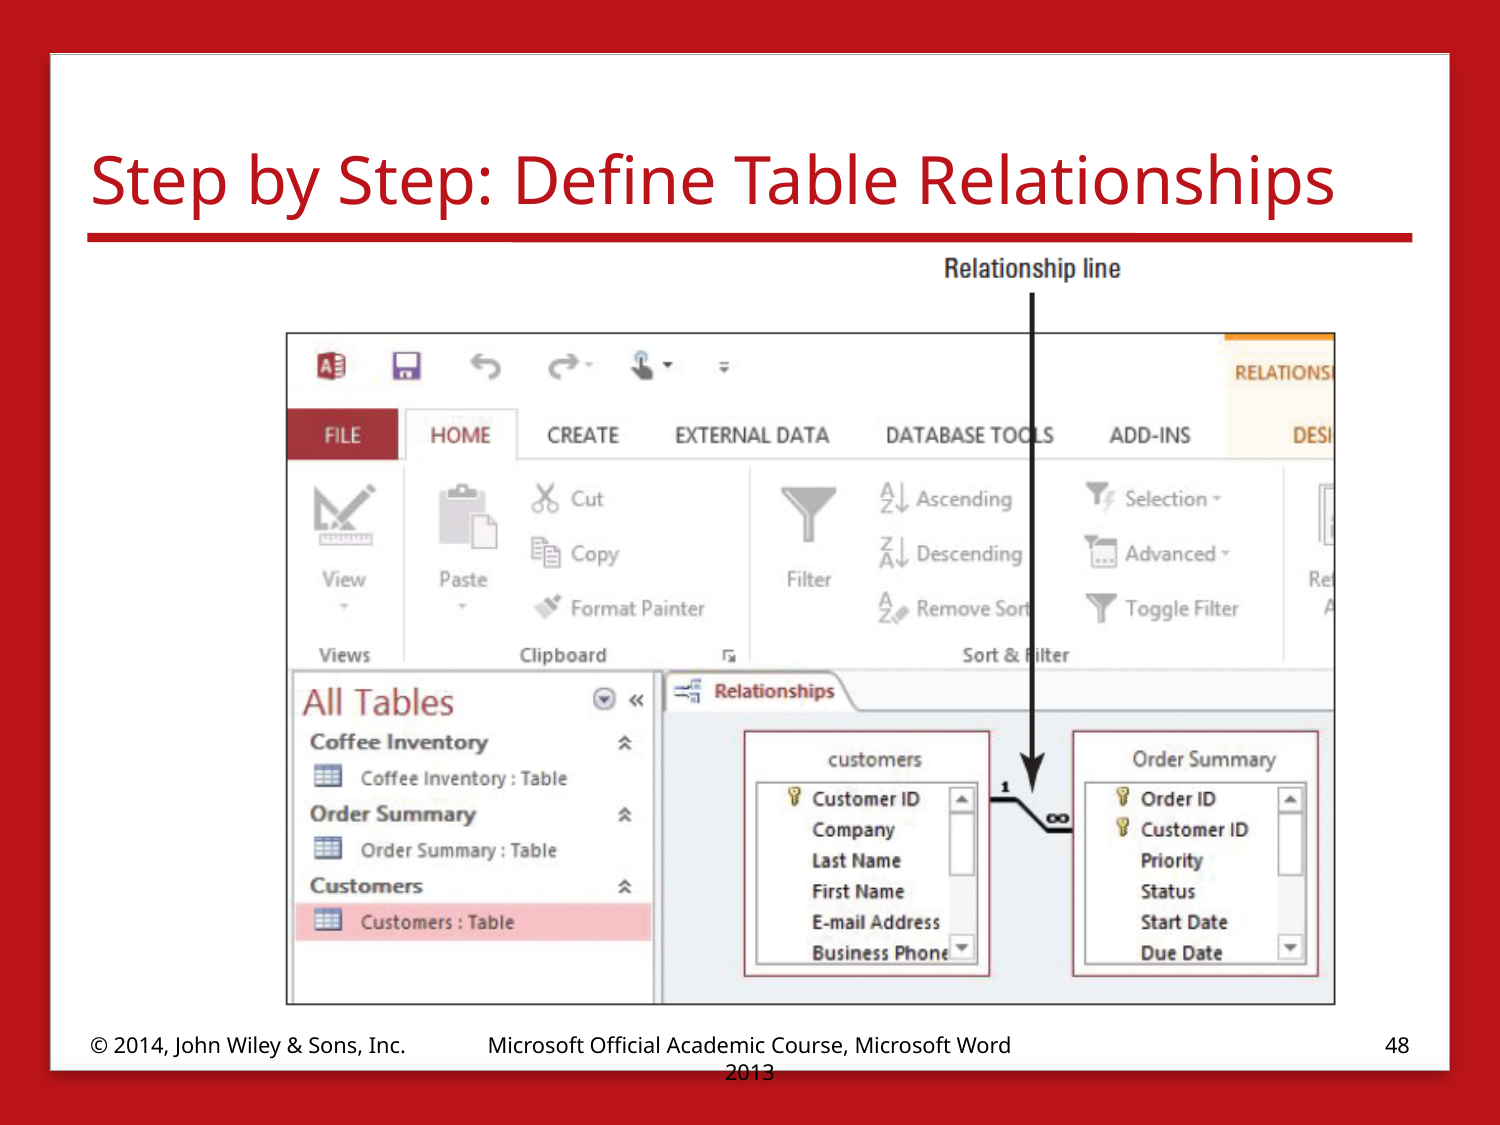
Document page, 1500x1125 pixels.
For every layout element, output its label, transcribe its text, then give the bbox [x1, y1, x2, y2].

title Step by Step: Define Table Relationships [74, 74, 1426, 226]
picture [273, 244, 1349, 1017]
slide_number © 2014, John Wiley & Sons, Inc. [74, 1024, 426, 1103]
slide_number 48 [1074, 1024, 1426, 1103]
footer Microsoft Official Academic Course, Microsoft Word 2013 [449, 1025, 1051, 1103]
